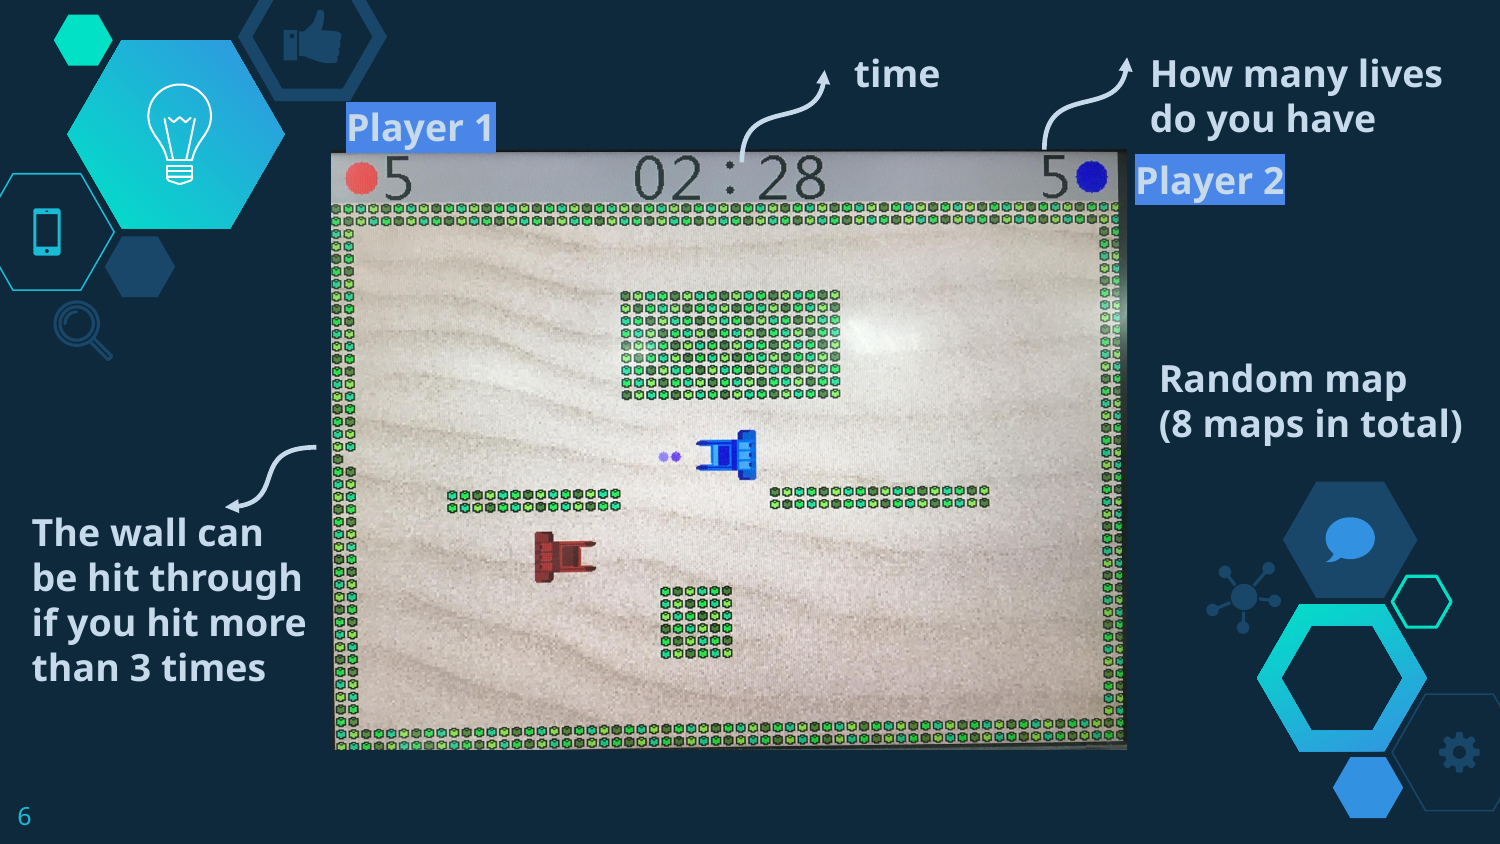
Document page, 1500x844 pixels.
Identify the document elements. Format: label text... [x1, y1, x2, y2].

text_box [1039, 61, 1133, 146]
picture [330, 149, 1128, 751]
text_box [224, 446, 317, 508]
text_box Player 1 [331, 89, 567, 148]
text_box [736, 74, 830, 158]
text_box Random map (8 maps in total) [1143, 340, 1487, 448]
text_box How many lives do you have [1135, 34, 1487, 142]
text_box The wall can be hit through if you hit more than 3 times [16, 494, 325, 602]
text_box time [838, 34, 962, 142]
slide_number 6 [2, 785, 93, 844]
text_box Player 2 [1131, 141, 1356, 249]
